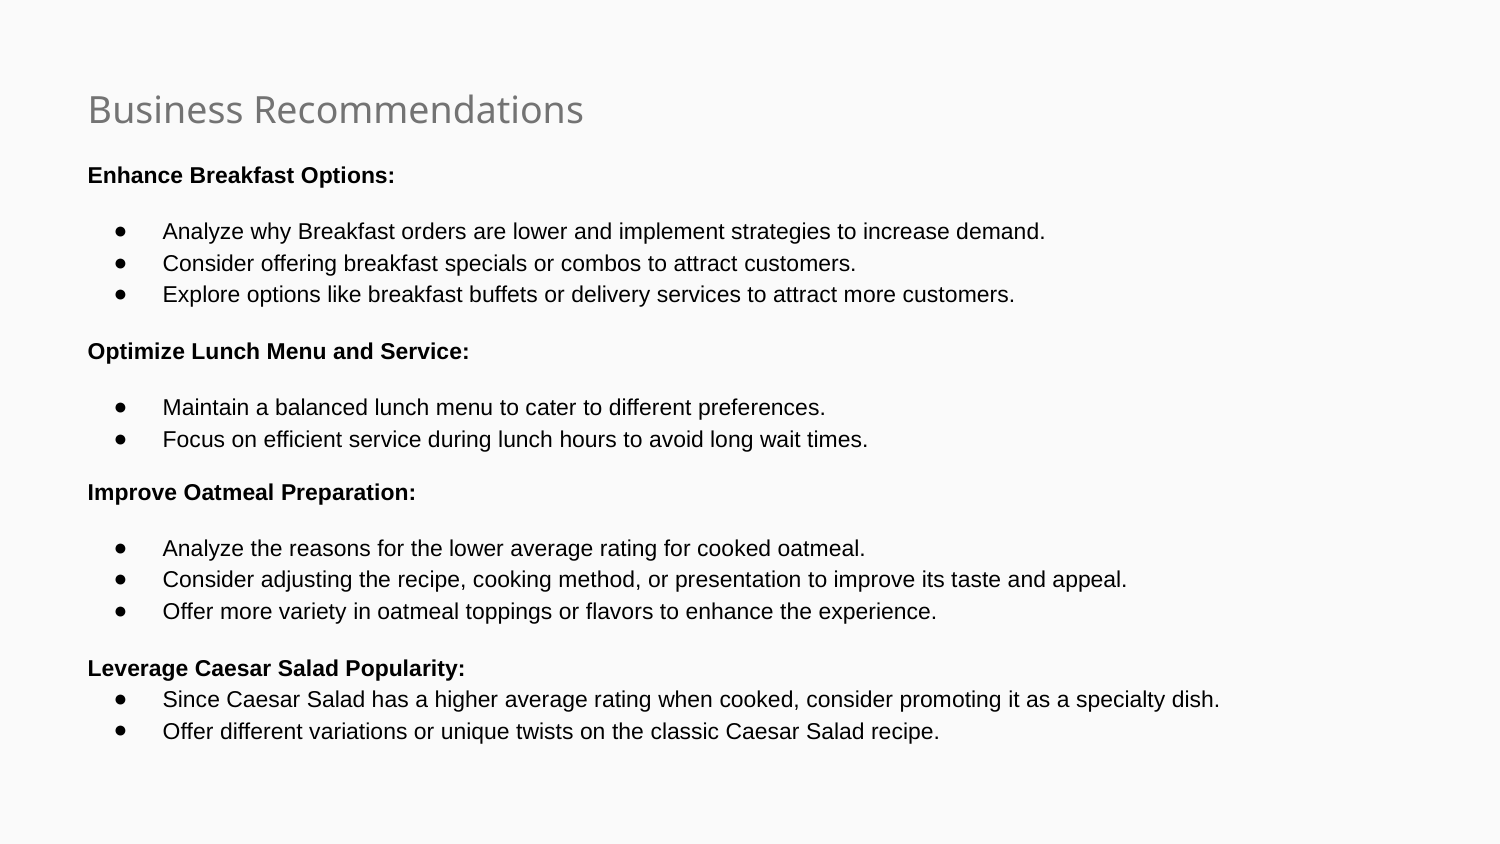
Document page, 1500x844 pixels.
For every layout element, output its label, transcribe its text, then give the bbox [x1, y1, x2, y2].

text_box Business Recommendations Enhance Breakfast Options: Analyze why Breakfast orders are lower and implement strategies to increase demand. Consider offering breakfast specials or combos to attract customers. Explore options like breakfast buffets or delivery services to attract more customers. Optimize Lunch Menu and Service: Maintain a balanced lunch menu to cater to different preferences. Focus on efficient service during lunch hours to avoid long wait times. Improve Oatmeal Preparation: Analyze the reasons for the lower average rating for cooked oatmeal. Consider adjusting the recipe, cooking method, or presentation to improve its taste and appeal. Offer more variety in oatmeal toppings or flavors to enhance the experience. Leverage Caesar Salad Popularity: Since Caesar Salad has a higher average rating when cooked, consider promoting it as a specialty dish. Offer different variations or unique twists on the classic Caesar Salad recipe. [72, 71, 1433, 797]
